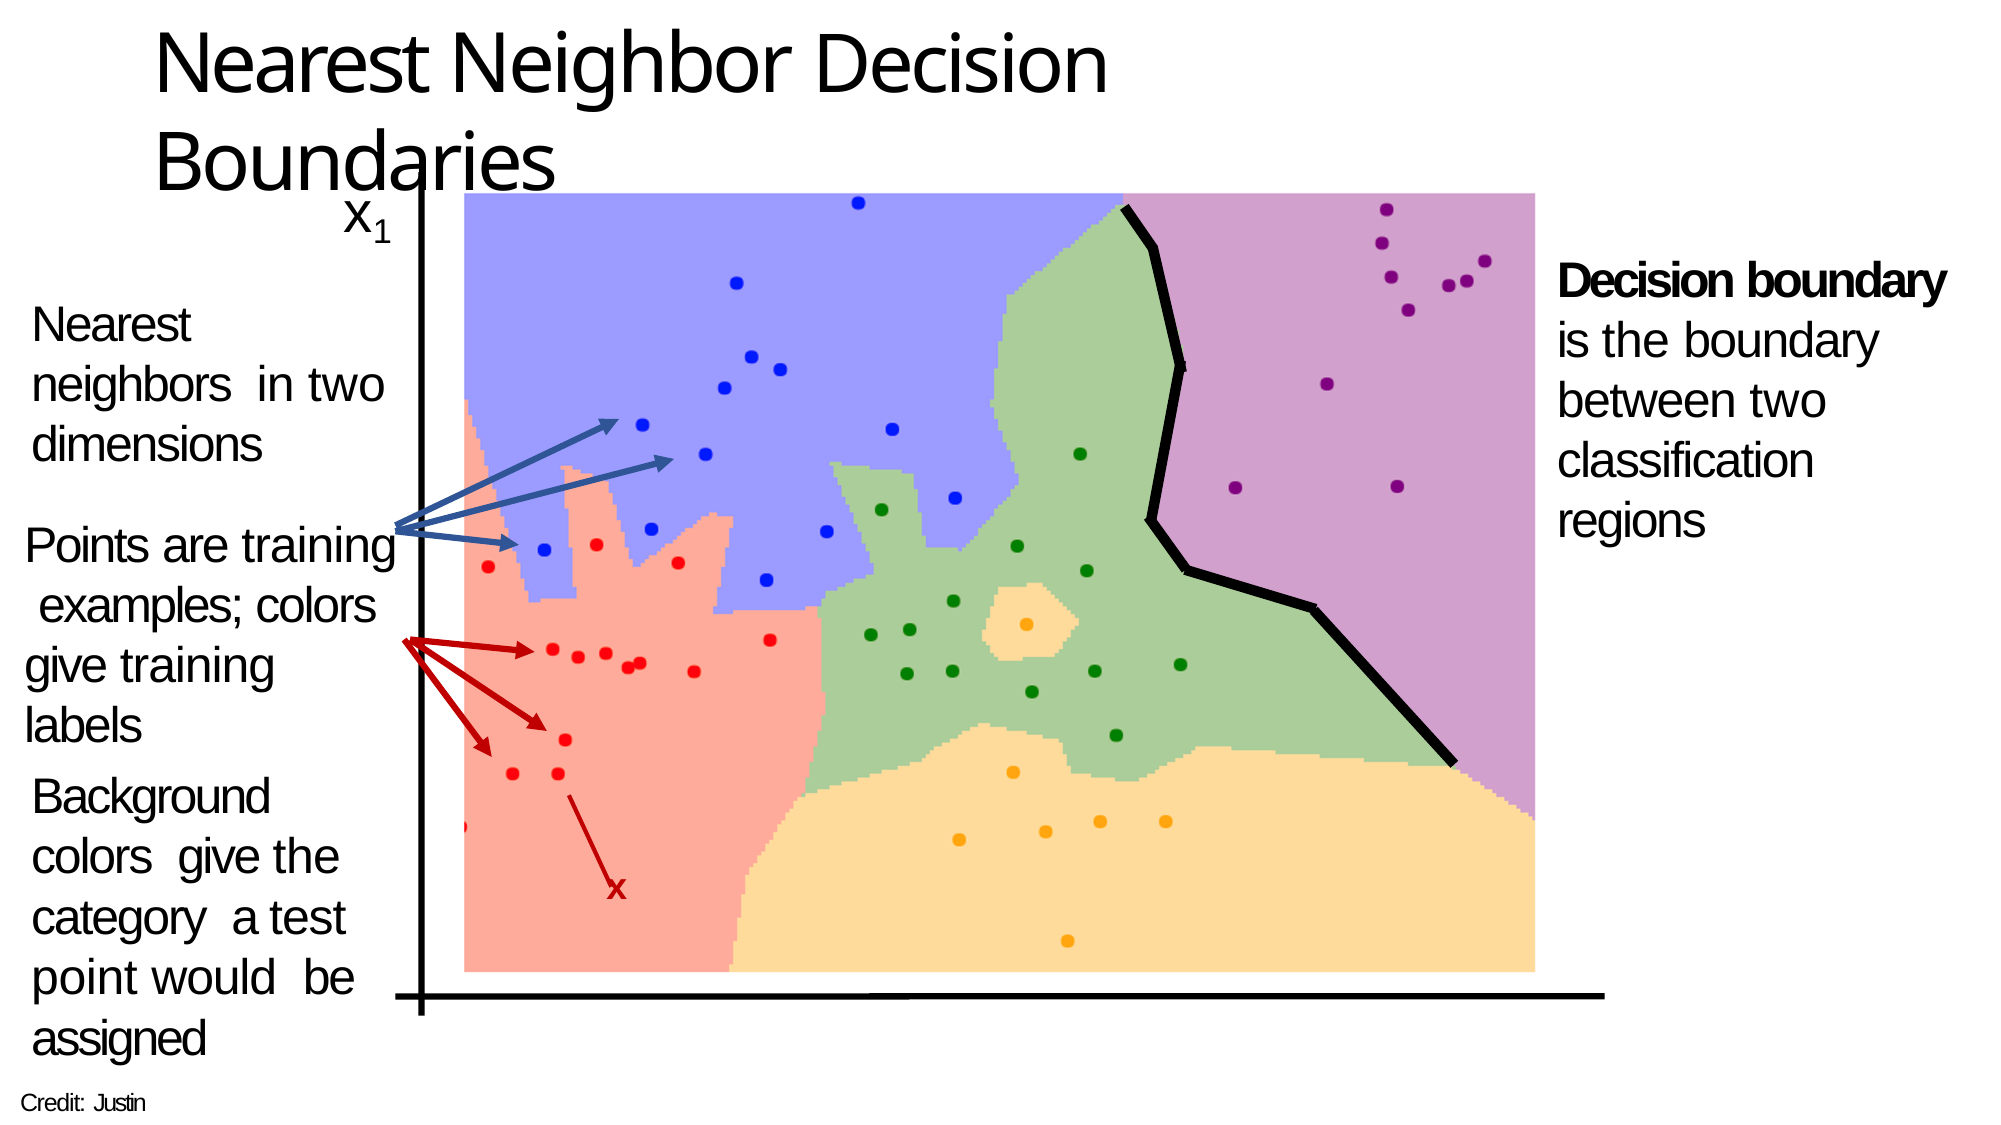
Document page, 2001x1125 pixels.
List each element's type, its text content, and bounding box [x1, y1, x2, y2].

text_box Credit: Justin [17, 1085, 235, 1116]
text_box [392, 168, 1608, 1019]
text_box Decision boundary is the boundary between two classification regions [1608, 245, 1978, 548]
text_box x1 Nearest neighbors in two dimensions [24, 171, 392, 472]
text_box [394, 201, 1460, 889]
text_box Background colors give the category a test point would be assigned [29, 761, 406, 1066]
text_box Points are training examples; colors give training labels [22, 510, 392, 753]
title Nearest Neighbor Decision Boundaries [150, 6, 1443, 171]
